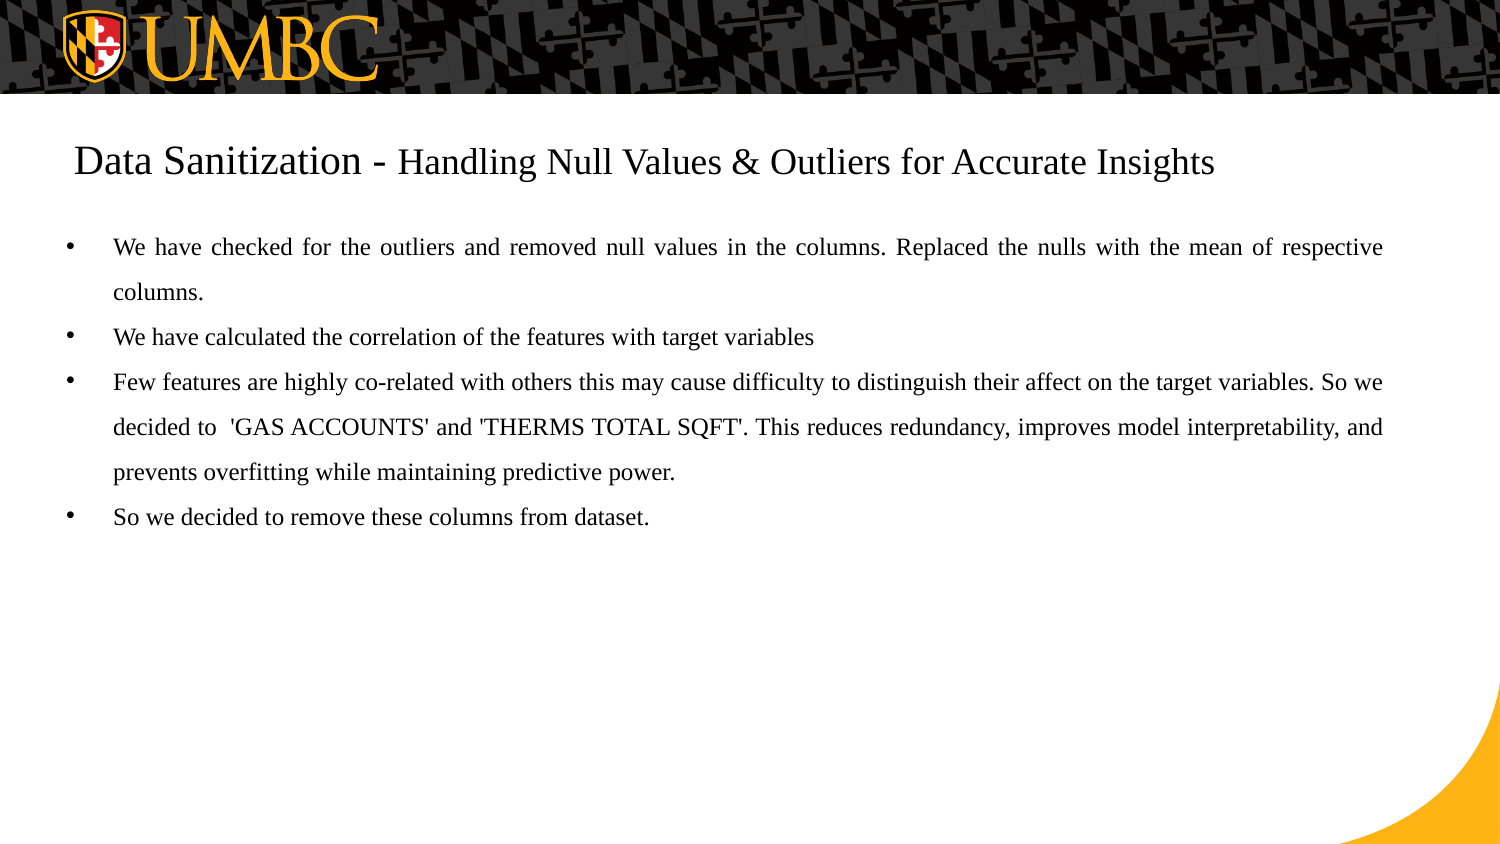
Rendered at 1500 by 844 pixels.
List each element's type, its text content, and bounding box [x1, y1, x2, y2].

picture [1338, 679, 1500, 844]
title Data Sanitization - Handling Null Values & Outliers for Accurate Insights [59, 118, 1246, 264]
list We have checked for the outliers and removed null values in the columns. Replaced the nulls with the mean of respective columns. We have calculated the correlation of the features with target variables Few features are highly co-related with others this may cause difficulty to distinguish their affect on the target variables. So we decided to 'GAS ACCOUNTS' and 'THERMS TOTAL SQFT'. This reduces redundancy, improves model interpretability, and prevents overfitting while maintaining predictive power. So we decided to remove these columns from dataset. [51, 200, 1400, 710]
picture [0, 0, 1500, 94]
